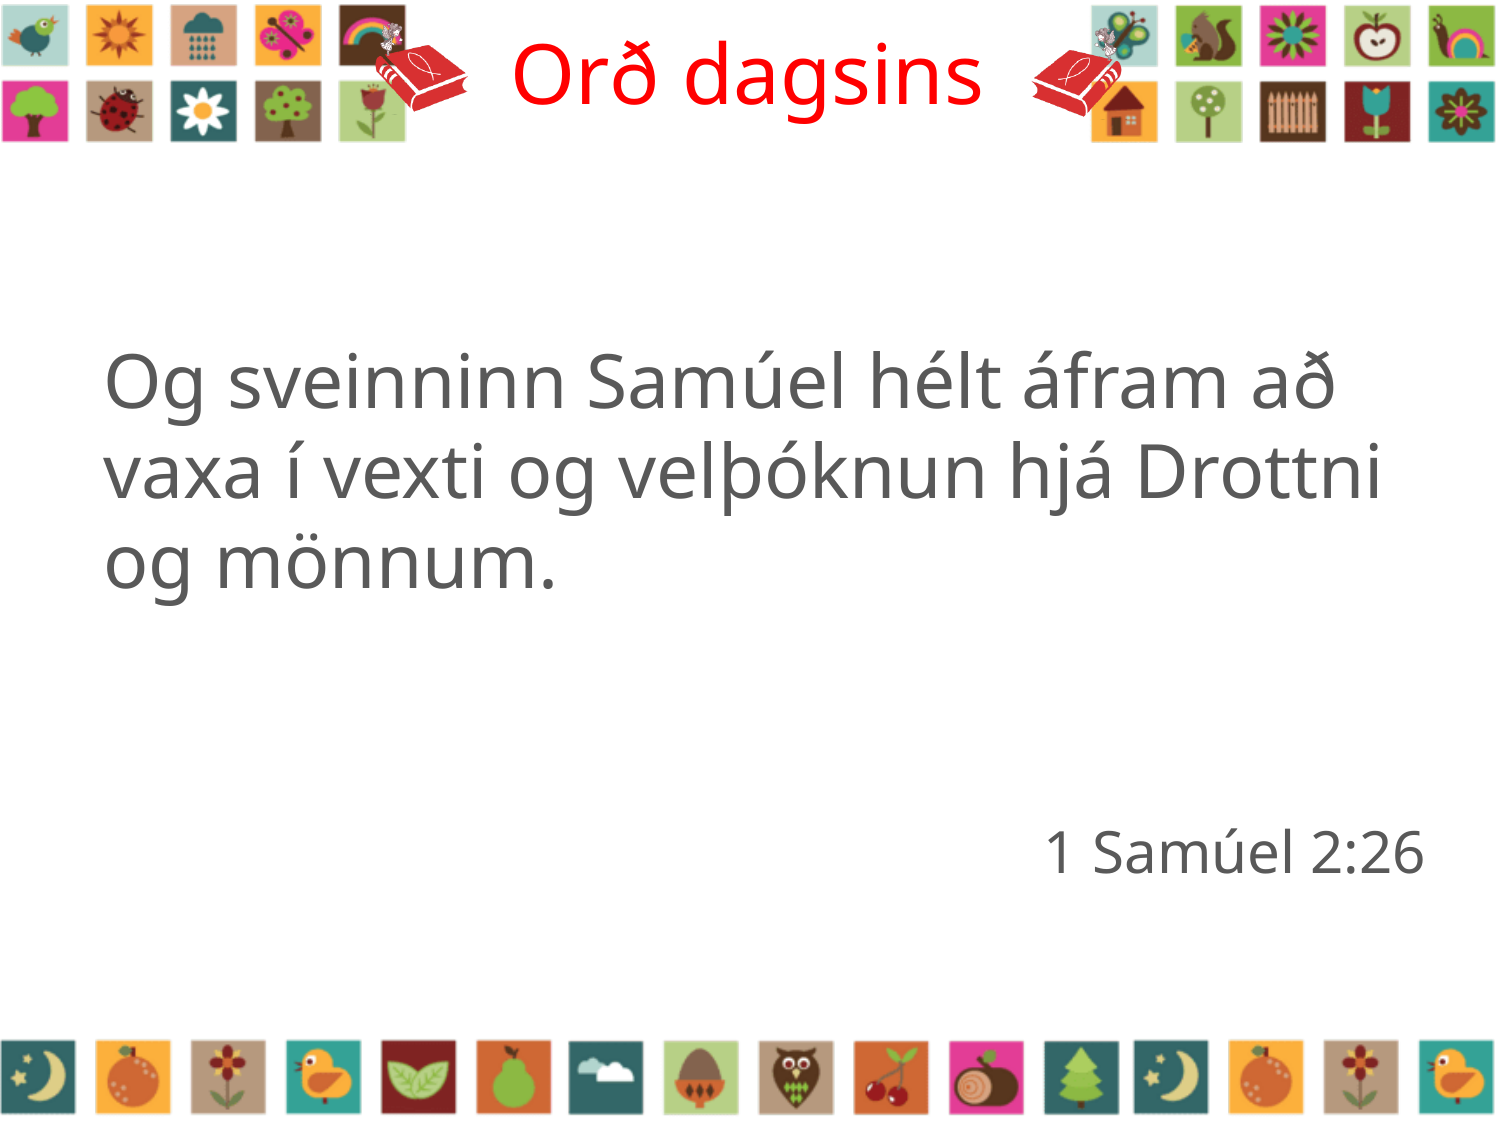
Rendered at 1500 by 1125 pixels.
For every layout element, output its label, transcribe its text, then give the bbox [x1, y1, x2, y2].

picture [0, 3, 501, 150]
picture [999, 3, 1500, 150]
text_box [0, 1028, 1500, 1118]
text_box Orð dagsins [425, 13, 1077, 129]
text_box 1 Samúel 2:26 [808, 807, 1441, 893]
text_box Og sveinninn Samúel hélt áfram að vaxa í vexti og velþóknun hjá Drottni og mönnum. [88, 326, 1436, 611]
